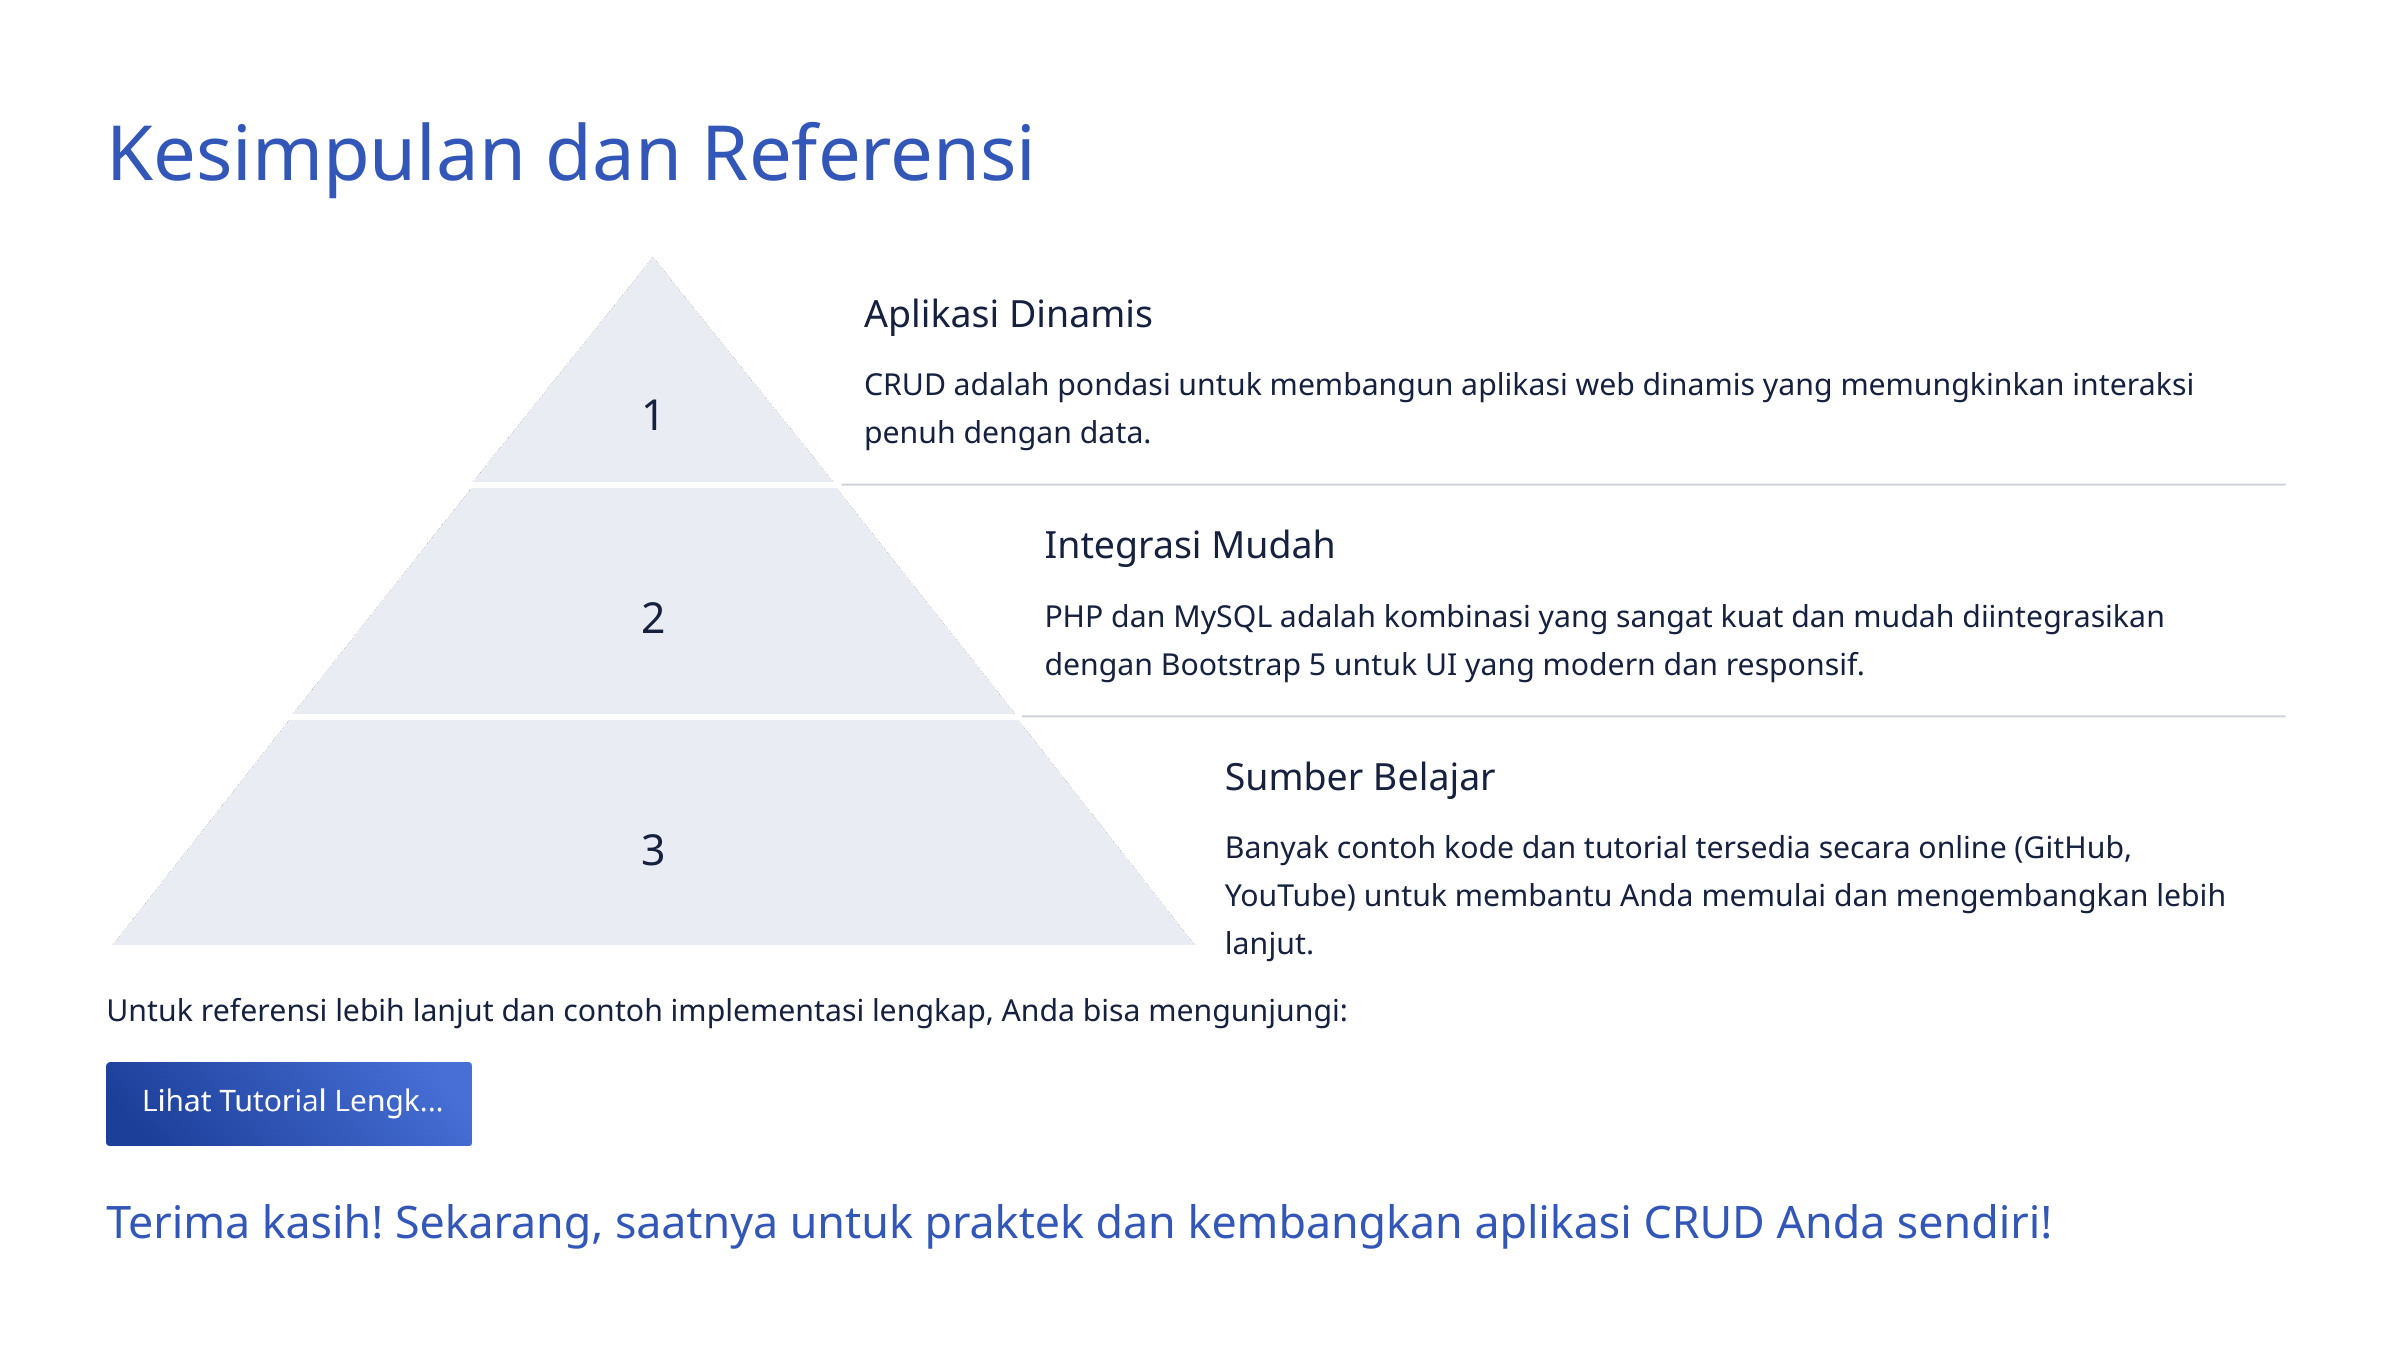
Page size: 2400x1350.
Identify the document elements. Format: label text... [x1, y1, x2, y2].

picture [111, 720, 1195, 945]
text_box Untuk referensi lebih lanjut dan contoh implementasi lengkap, Anda bisa mengunjungi: [106, 979, 2294, 1028]
text_box Banyak contoh kode dan tutorial tersedia secara online (GitHub, YouTube) untuk membantu Anda memulai dan mengembangkan lebih lanjut. [1224, 817, 2263, 915]
text_box Aplikasi Dinamis [864, 287, 1245, 336]
picture [292, 488, 1015, 714]
text_box Integrasi Mudah [1044, 519, 1426, 567]
text_box Terima kasih! Sekarang, saatnya untuk praktek dan kembangkan aplikasi CRUD Anda sendiri! [106, 1191, 2138, 1249]
text_box Kesimpulan dan Referensi [106, 101, 1057, 197]
picture [472, 257, 834, 482]
text_box Sumber Belajar [1224, 751, 1606, 799]
text_box PHP dan MySQL adalah kombinasi yang sangat kuat dan mudah diintegrasikan dengan Bootstrap 5 untuk UI yang modern dan responsif. [1044, 585, 2263, 683]
text_box CRUD adalah pondasi untuk membangun aplikasi web dinamis yang memungkinkan interaksi penuh dengan data. [864, 353, 2263, 451]
picture [106, 1062, 472, 1146]
